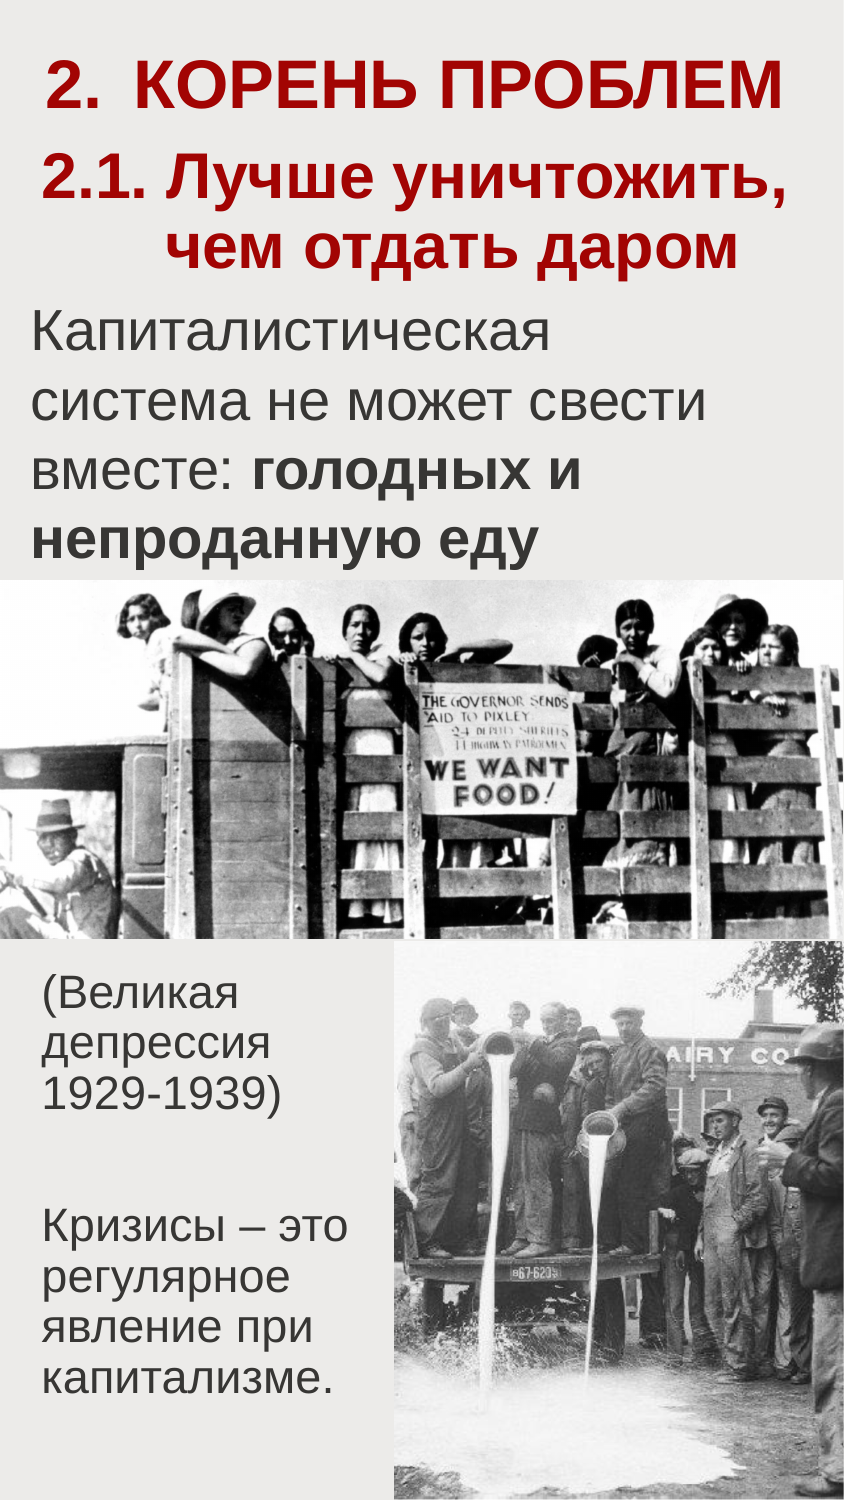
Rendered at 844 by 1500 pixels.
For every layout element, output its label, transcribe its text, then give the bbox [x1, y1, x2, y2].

text_box Капиталистическая система не может свести вместе: голодных и непроданную еду [19, 287, 799, 554]
text_box (Великая депрессия 1929-1939) Кризисы – это регулярное явление при капитализме. [30, 962, 377, 1460]
text_box 2.1. Лучше уничтожить, чем отдать даром [30, 137, 809, 309]
picture [0, 580, 843, 939]
title КОРЕНЬ ПРОБЛЕМ [30, 41, 810, 138]
picture [393, 941, 844, 1500]
